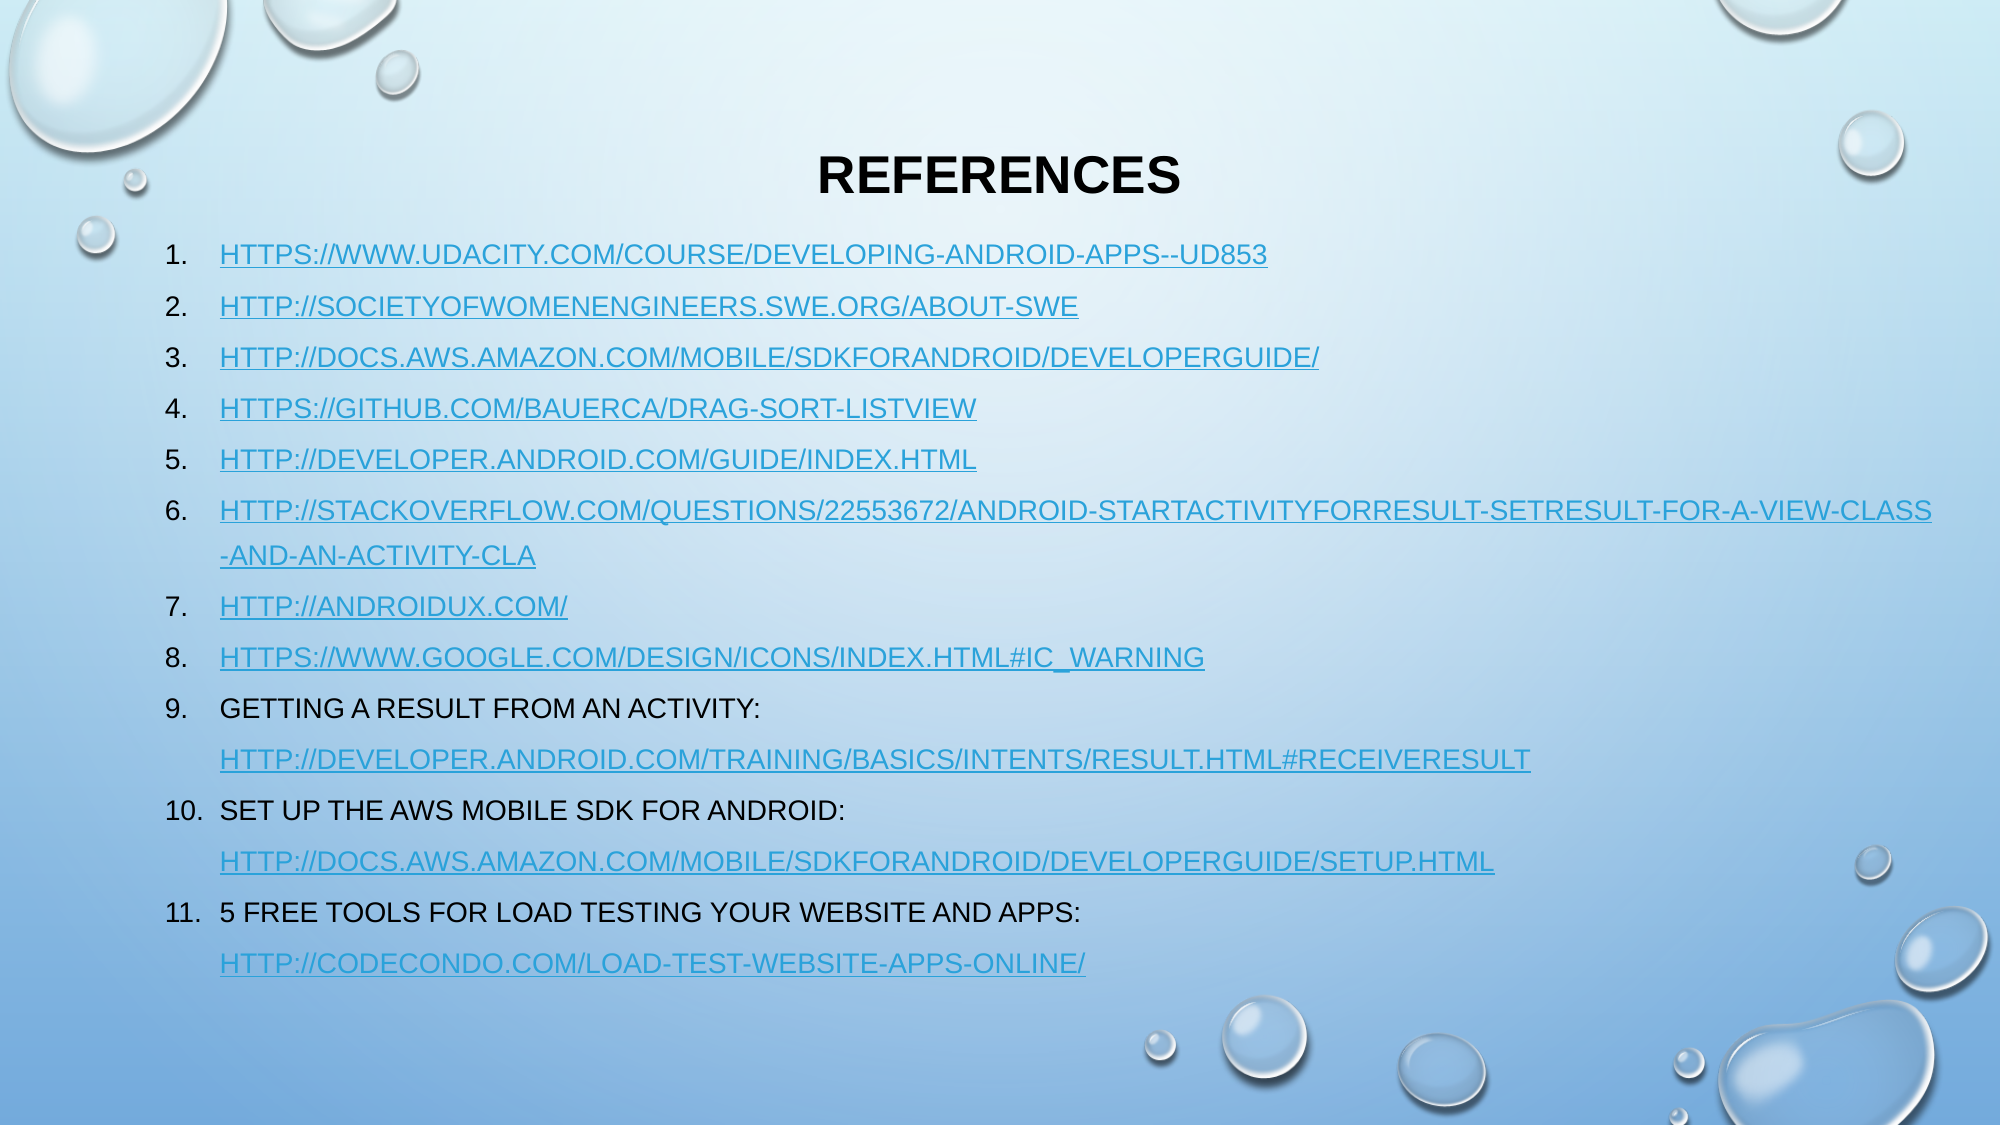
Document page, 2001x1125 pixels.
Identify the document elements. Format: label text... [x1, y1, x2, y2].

picture [0, 0, 2000, 1125]
title References [149, 101, 1851, 212]
list https://www.udacity.com/course/developing-android-apps--ud853 http://societyofwomenengineers.swe.org/about-swe http://docs.aws.amazon.com/mobile/sdkforandroid/developerguide/ https://github.com/bauerca/drag-sort-listview http://developer.android.com/guide/index.html http://stackoverflow.com/questions/22553672/android-startactivityforresult-setresult-for-a-view-class-and-an-activity-cla http://androidux.com/ https://www.google.com/design/icons/index.html#ic_warning Getting a Result from an Activity: http://developer.android.com/training/basics/intents/result.html#ReceiveResult Set up the AWS Mobile SDK for Android: http://docs.aws.amazon.com/mobile/sdkforandroid/developerguide/setup.html 5 free tools for load testing your website and apps: http://codecondo.com/load-test-website-apps-online/ [149, 212, 1950, 950]
